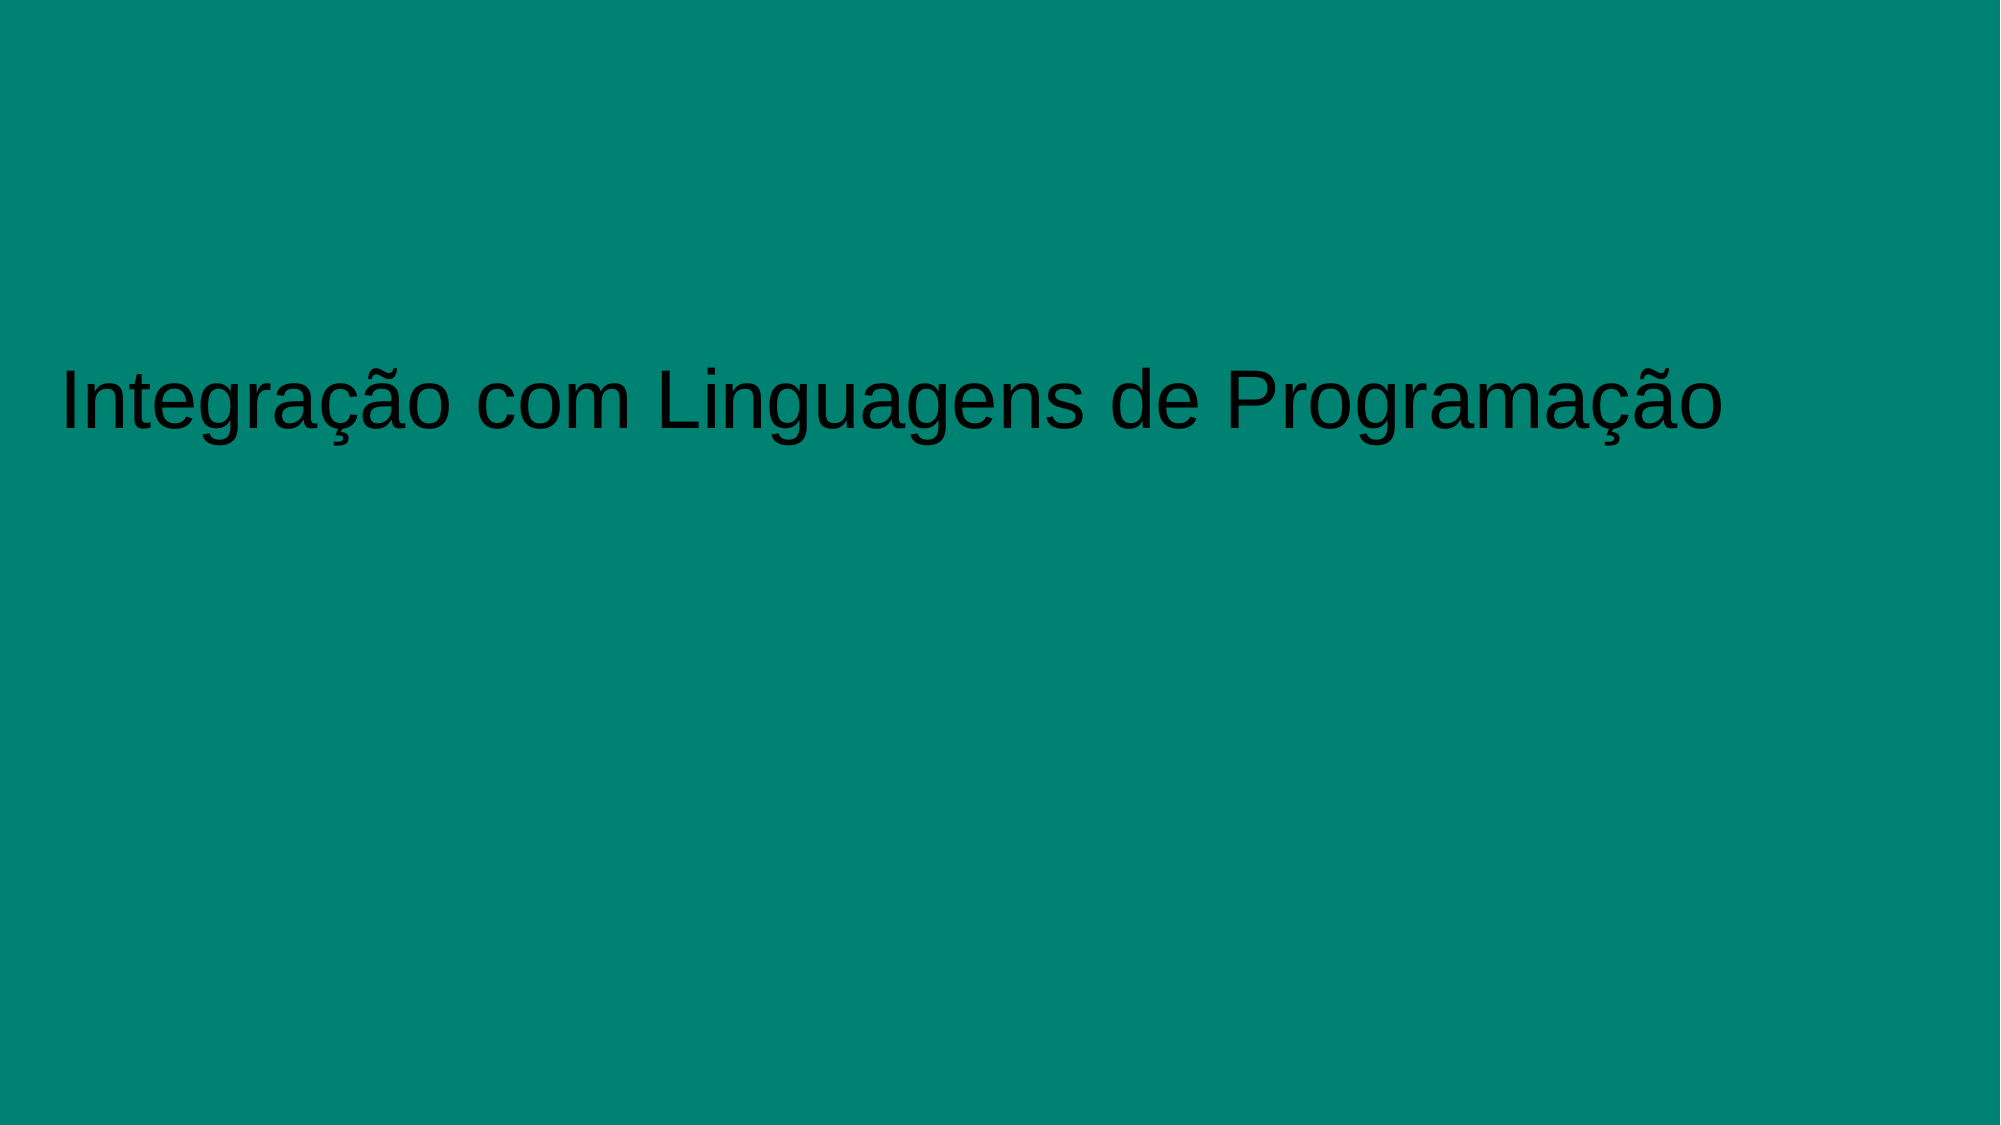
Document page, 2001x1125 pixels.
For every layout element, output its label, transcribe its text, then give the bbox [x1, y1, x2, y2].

title Integração com Linguagens de Programação [44, 341, 1956, 637]
